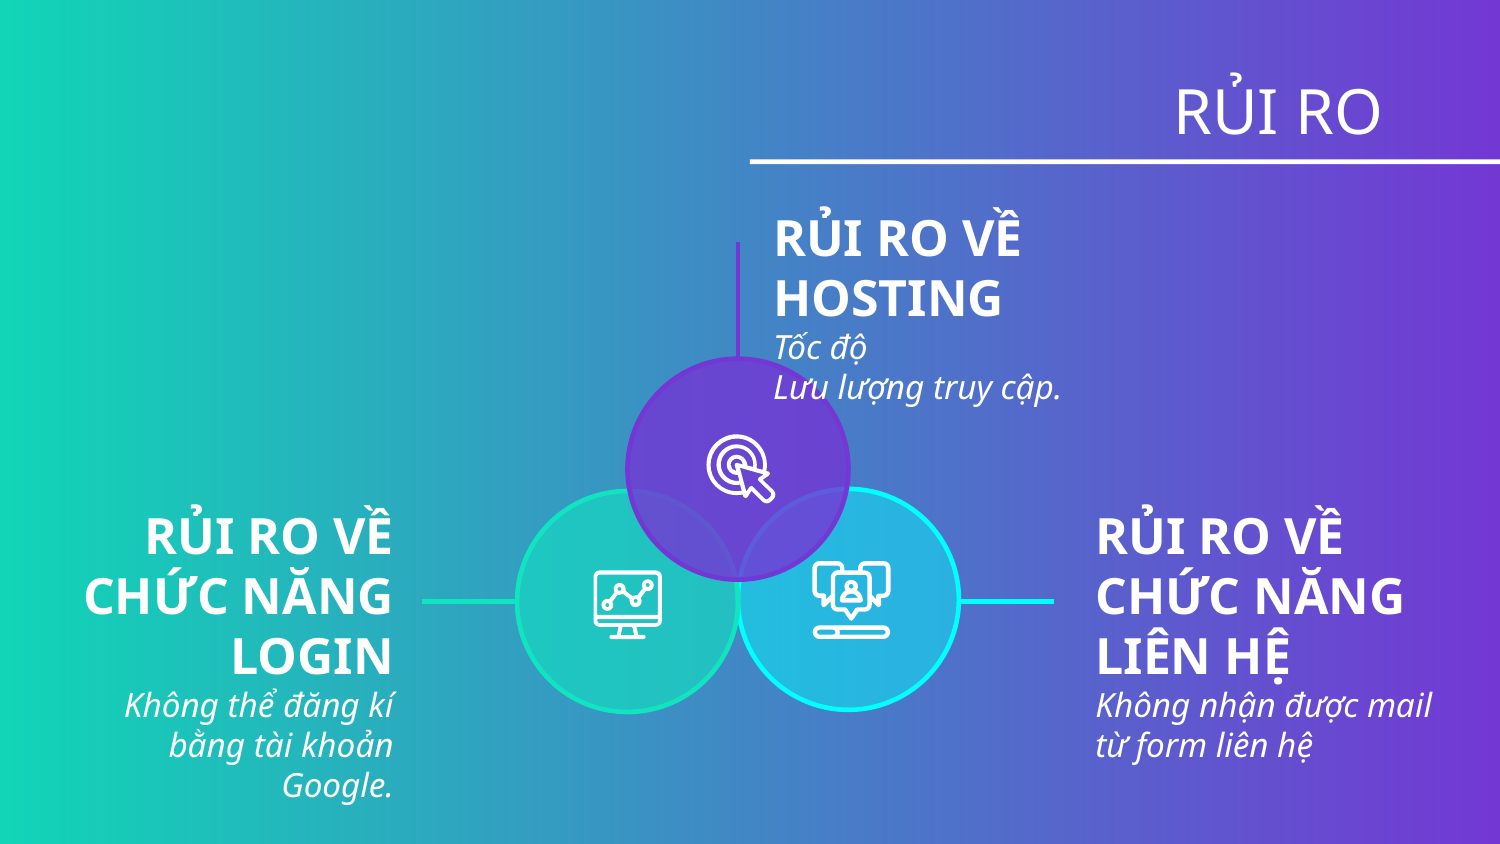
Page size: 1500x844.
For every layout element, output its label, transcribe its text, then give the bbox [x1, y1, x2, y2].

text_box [812, 560, 891, 640]
title RỦI RO [101, 22, 1399, 162]
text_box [593, 570, 663, 640]
text_box RỦI RO VỀ CHỨC NĂNG LIÊN HỆ Không nhận được mail từ form liên hệ [1095, 503, 1449, 604]
text_box RỦI RO VỀ CHỨC NĂNG LOGIN Không thể đăng kí bằng tài khoản Google. [67, 503, 394, 604]
text_box RỦI RO VỀ HOSTING Tốc độ Lưu lượng truy cập. [773, 205, 1182, 251]
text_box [421, 242, 1055, 713]
